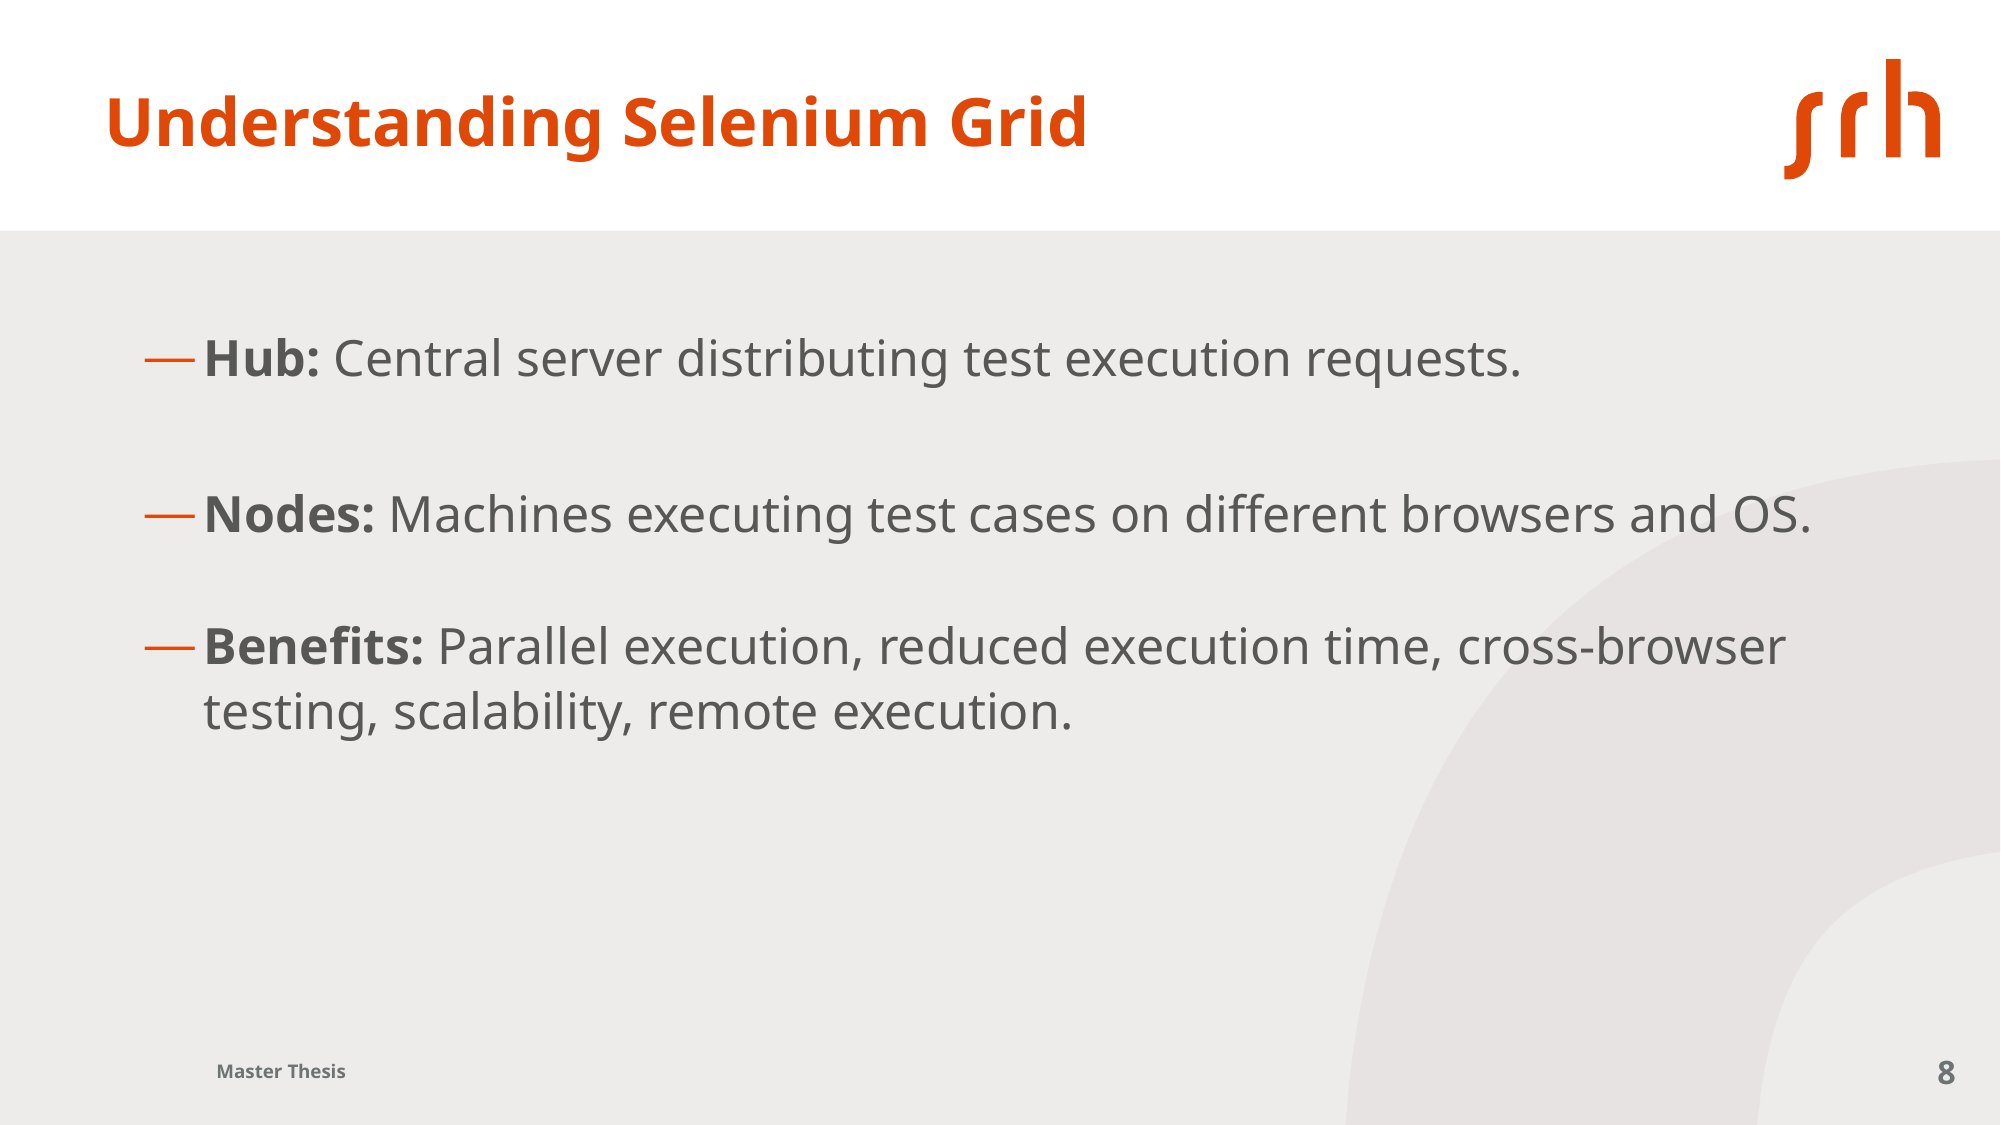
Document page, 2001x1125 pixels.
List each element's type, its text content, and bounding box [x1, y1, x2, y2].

slide_number 8 [1828, 1044, 1956, 1104]
title Understanding Selenium Grid [87, 22, 1803, 160]
footer Master Thesis [216, 1042, 1283, 1103]
list Hub: Central server distributing test execution requests. Nodes: Machines executing test cases on different browsers and OS. Benefits: Parallel execution, reduced execution time, cross-browser testing, scalability, remote execution. [144, 320, 1937, 1032]
